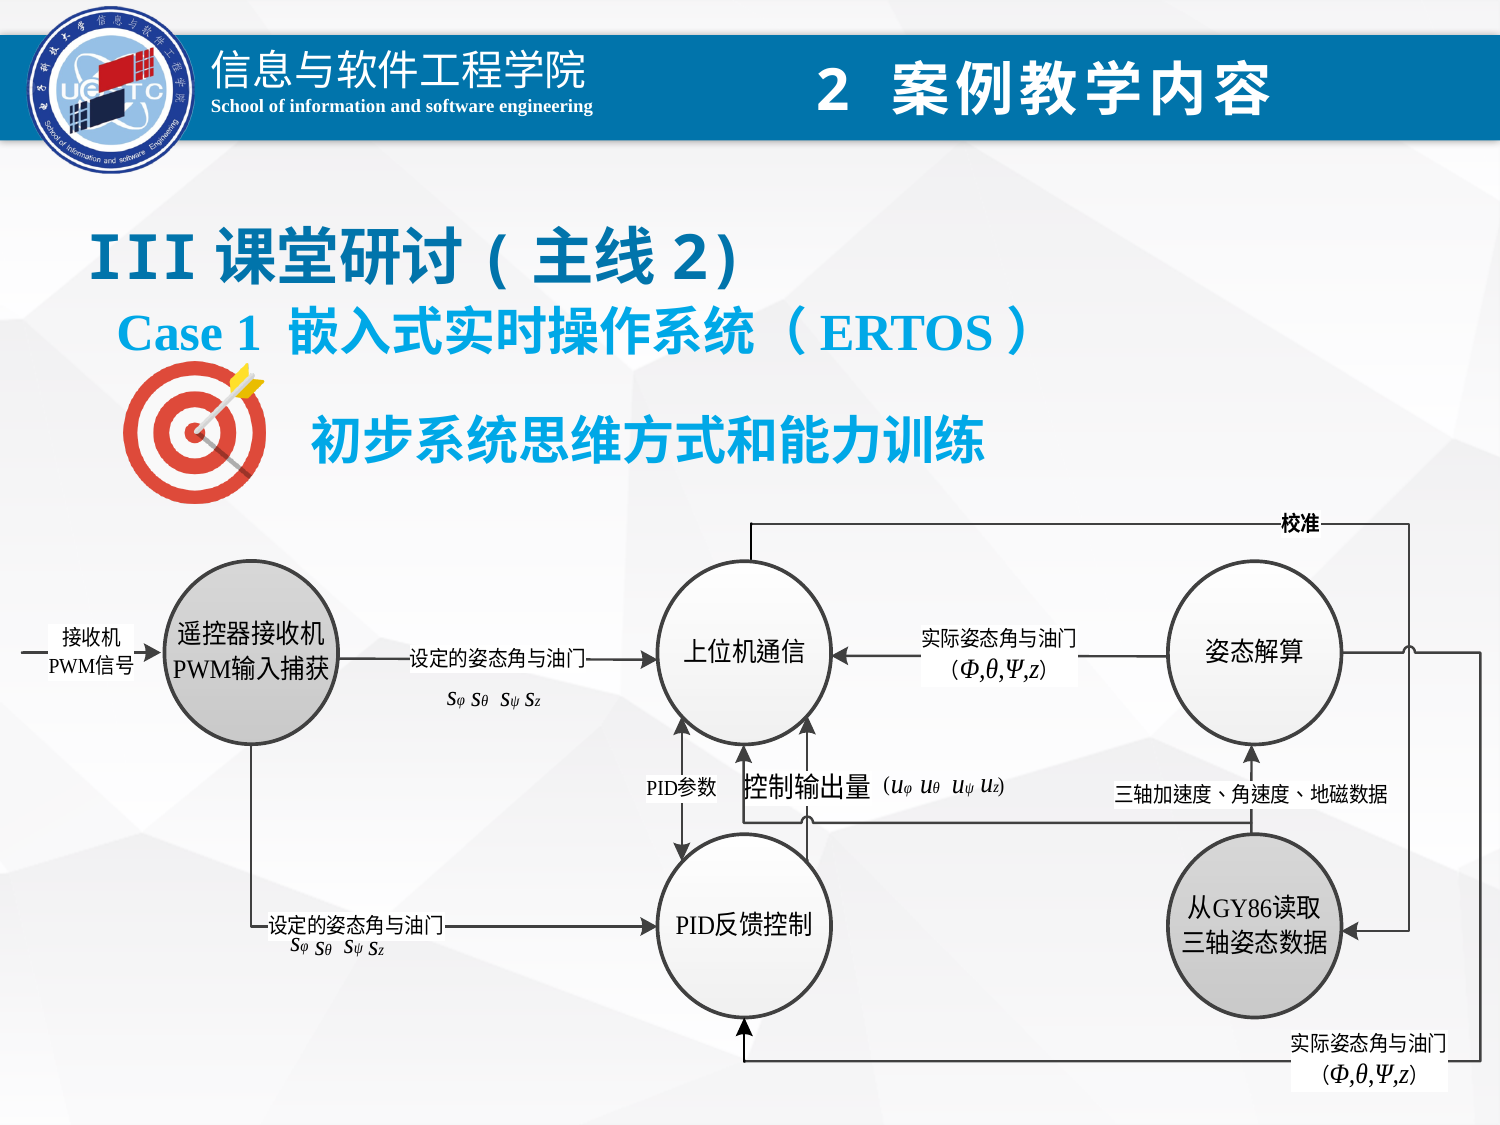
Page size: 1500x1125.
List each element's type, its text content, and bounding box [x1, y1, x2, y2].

text_box 初步系统思维方式和能力训练 [295, 387, 1199, 477]
picture [0, 1, 1500, 1125]
text_box Case 1 嵌入式实时操作系统（ERTOS） [101, 278, 1464, 369]
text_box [0, 496, 1486, 1106]
text_box III课堂研讨(主线2) [71, 172, 1422, 303]
text_box 2 案例教学内容 [602, 44, 1486, 130]
